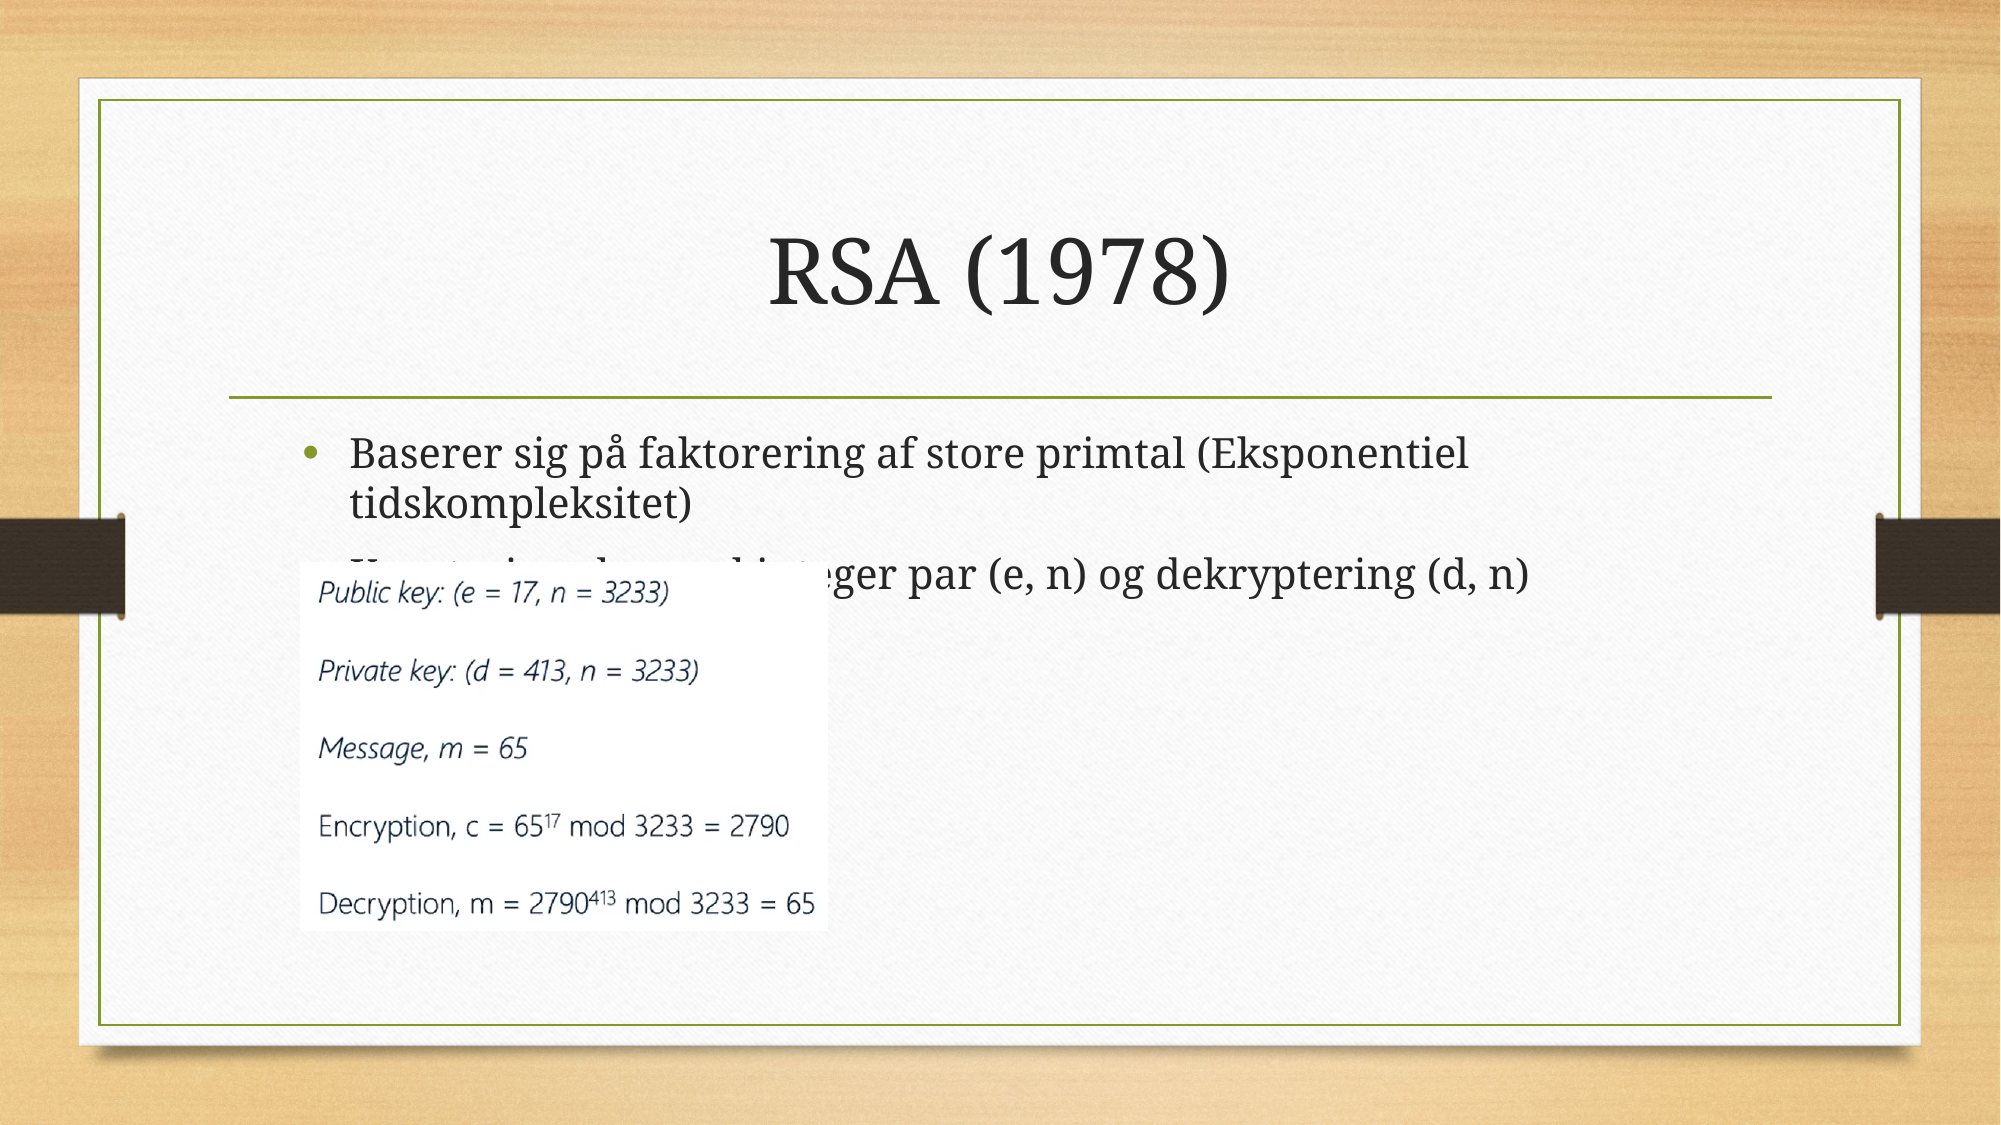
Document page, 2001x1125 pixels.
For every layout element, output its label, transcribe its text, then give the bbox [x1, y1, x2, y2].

list Baserer sig på faktorering af store primtal (Eksponentiel tidskompleksitet) Kryptering sker ved integer par (e, n) og dekryptering (d, n) [212, 419, 1788, 964]
title RSA (1978) [212, 161, 1788, 375]
picture [0, 0, 2001, 1125]
